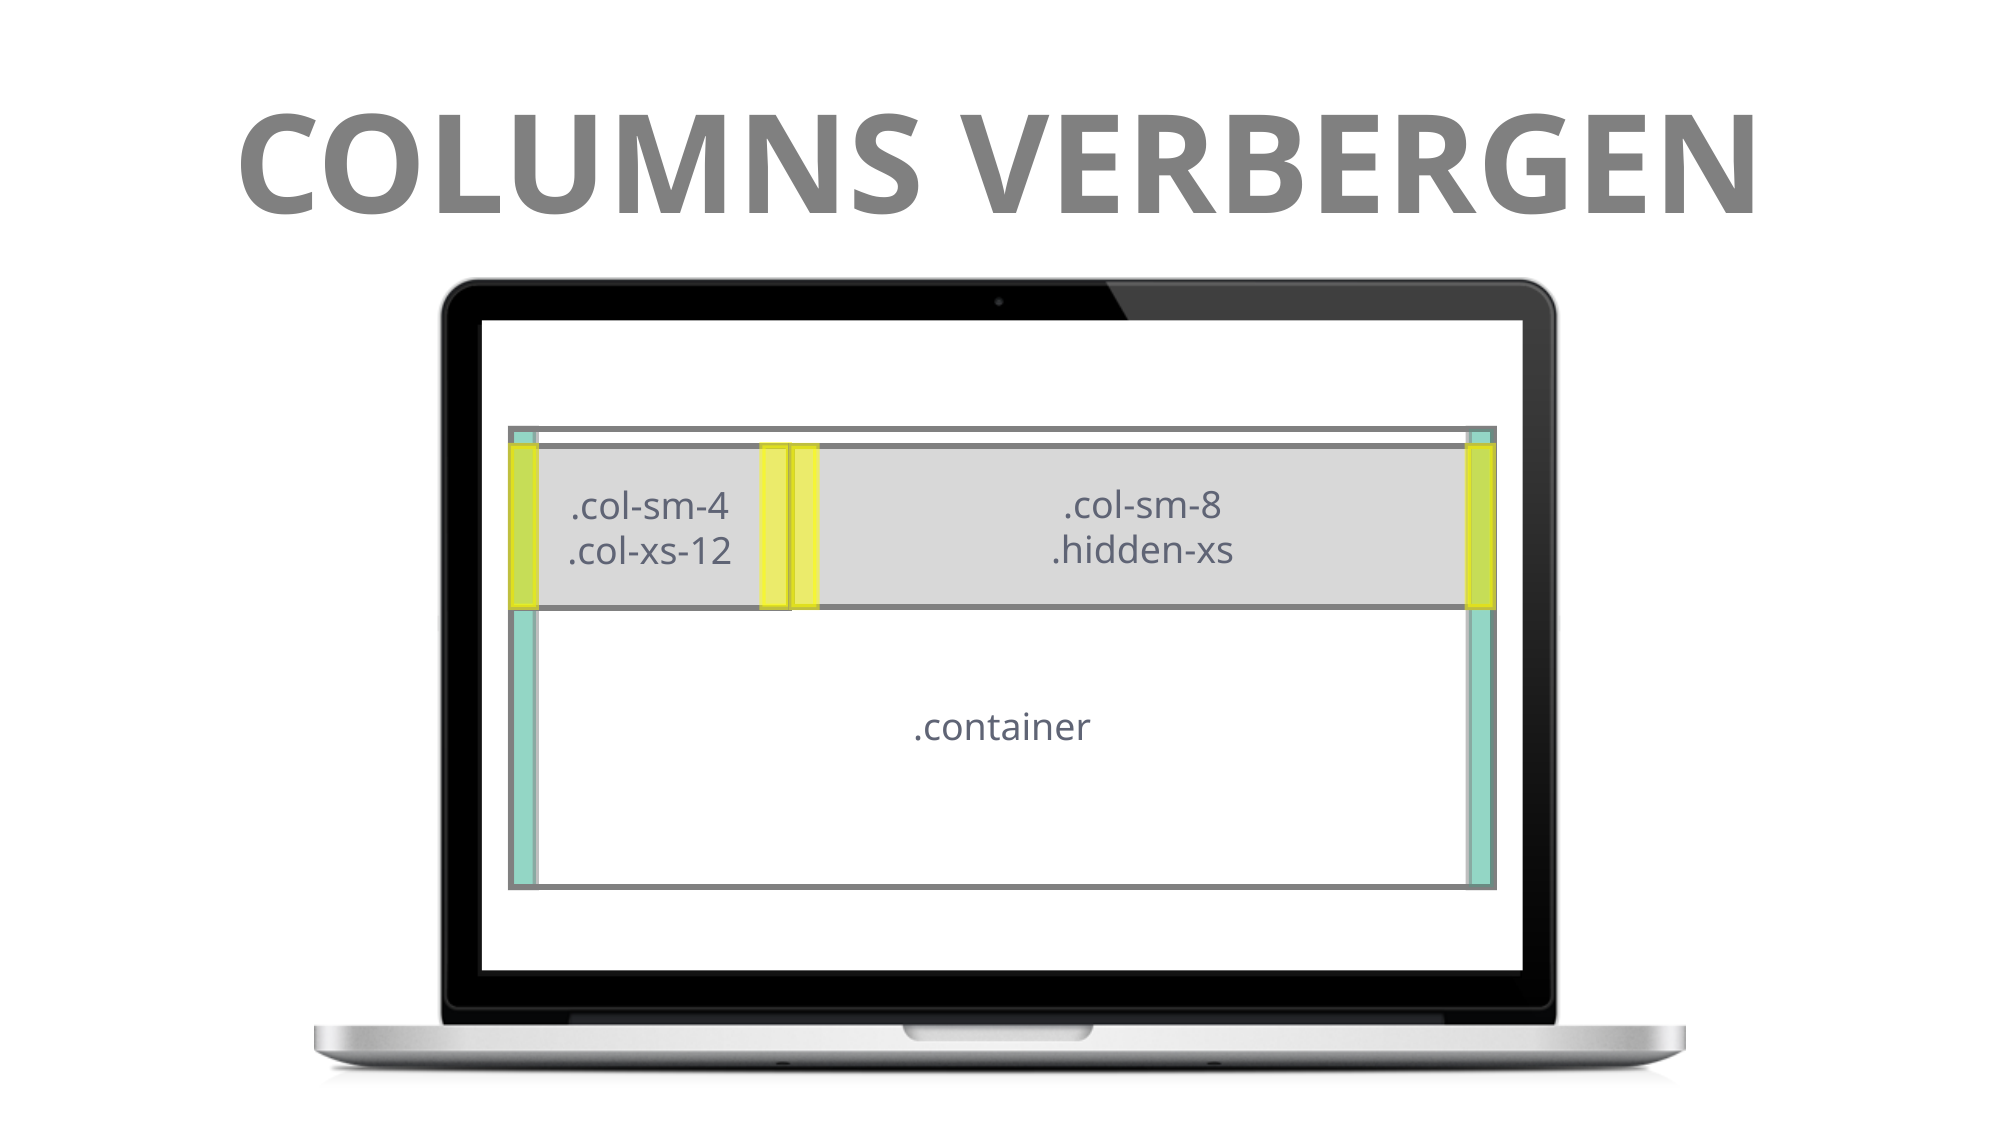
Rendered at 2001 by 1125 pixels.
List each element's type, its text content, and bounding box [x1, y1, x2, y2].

title COLUMNS VERBERGEN [137, 59, 1863, 278]
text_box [510, 428, 1494, 888]
text_box [481, 319, 1524, 971]
picture [314, 278, 1686, 1088]
